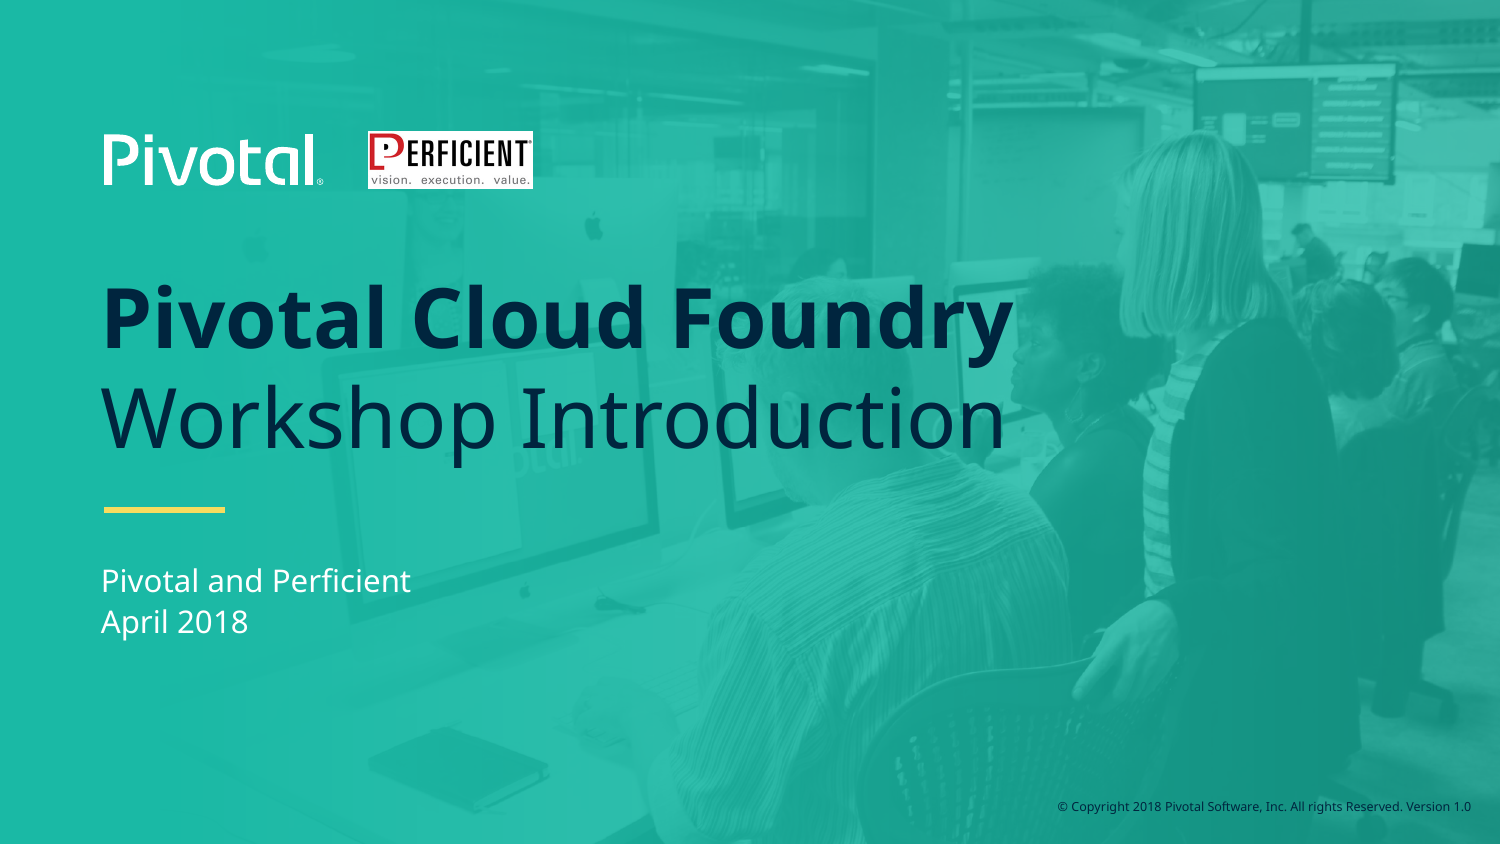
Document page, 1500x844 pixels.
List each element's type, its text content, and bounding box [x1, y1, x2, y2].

title Pivotal Cloud Foundry Workshop Introduction [85, 284, 1176, 481]
subtitle Pivotal and Perficient April 2018 [85, 542, 771, 774]
picture [368, 130, 533, 189]
